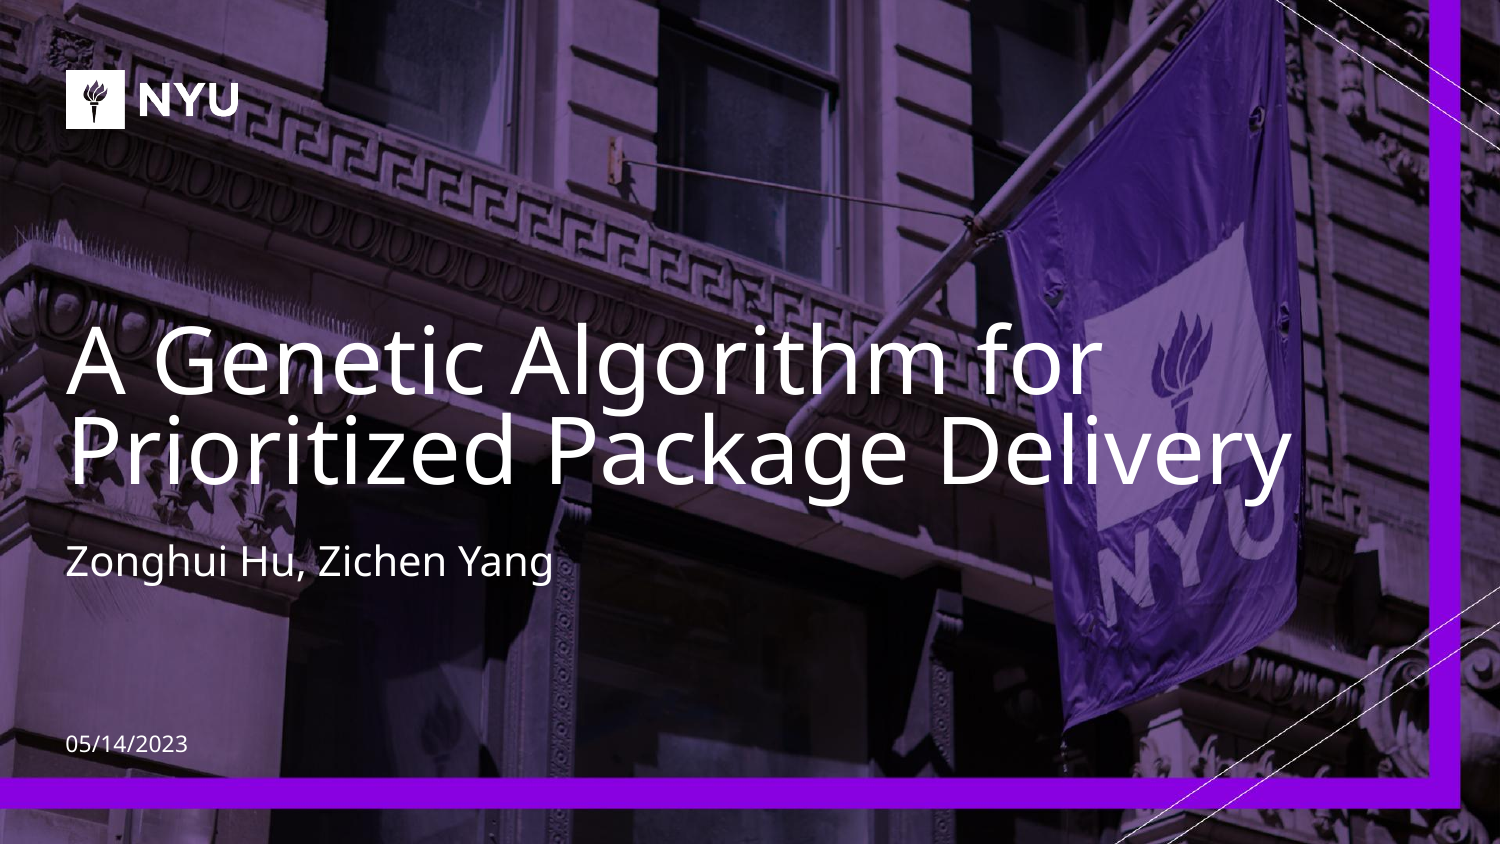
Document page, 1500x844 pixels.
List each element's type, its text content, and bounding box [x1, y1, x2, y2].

subtitle Zonghui Hu, Zichen Yang [50, 511, 832, 640]
picture [0, 0, 1500, 844]
list 05/14/2023 [50, 679, 451, 788]
title A Genetic Algorithm for Prioritized Package Delivery [51, 204, 1408, 518]
